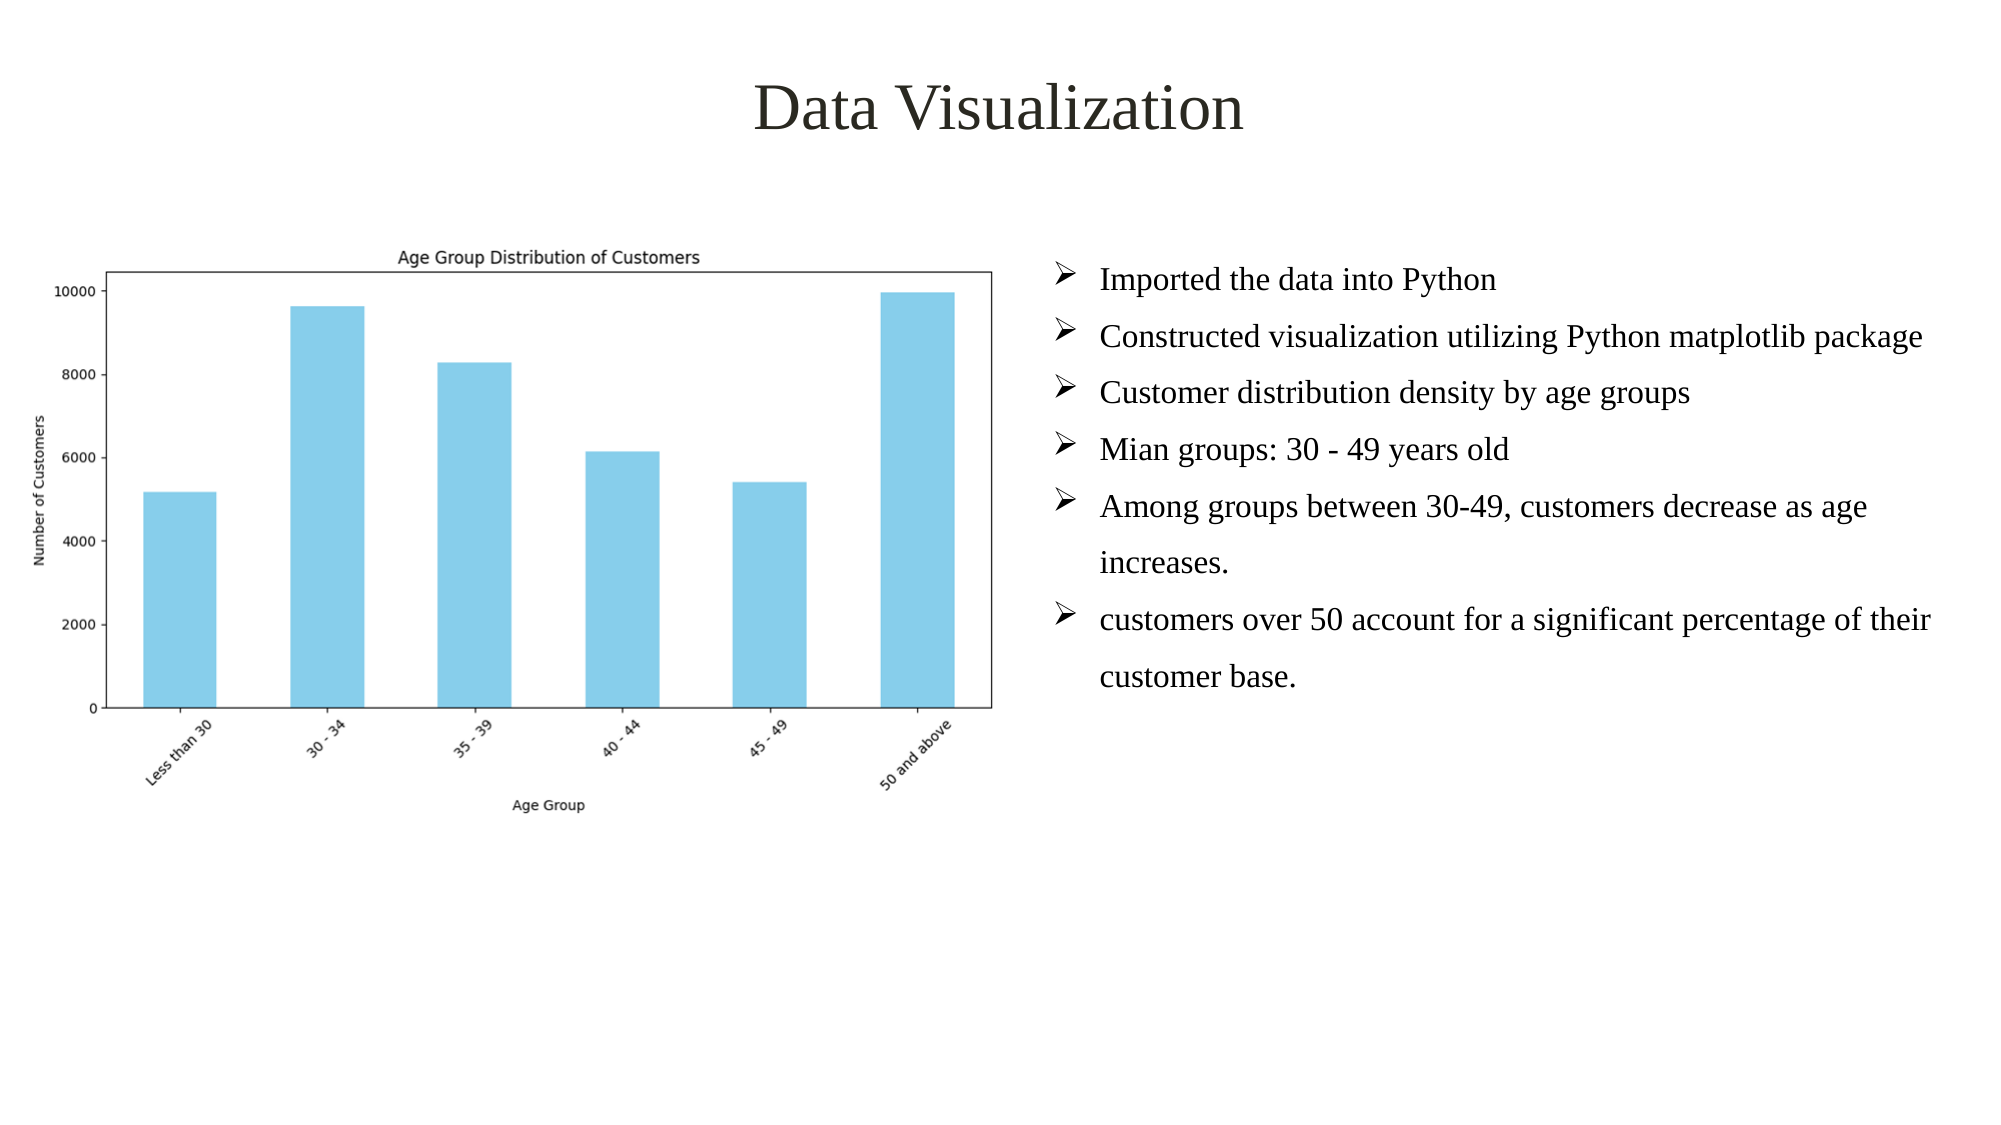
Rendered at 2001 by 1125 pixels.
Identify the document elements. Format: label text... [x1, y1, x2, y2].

picture [24, 240, 1000, 823]
text_box Data Visualization [0, 59, 2000, 144]
text_box Imported the data into Python Constructed visualization utilizing Python matplotlib package Customer distribution density by age groups Mian groups: 30 - 49 years old Among groups between 30-49, customers decrease as age increases. customers over 50 account for a significant percentage of their customer base. [1052, 240, 1947, 1008]
